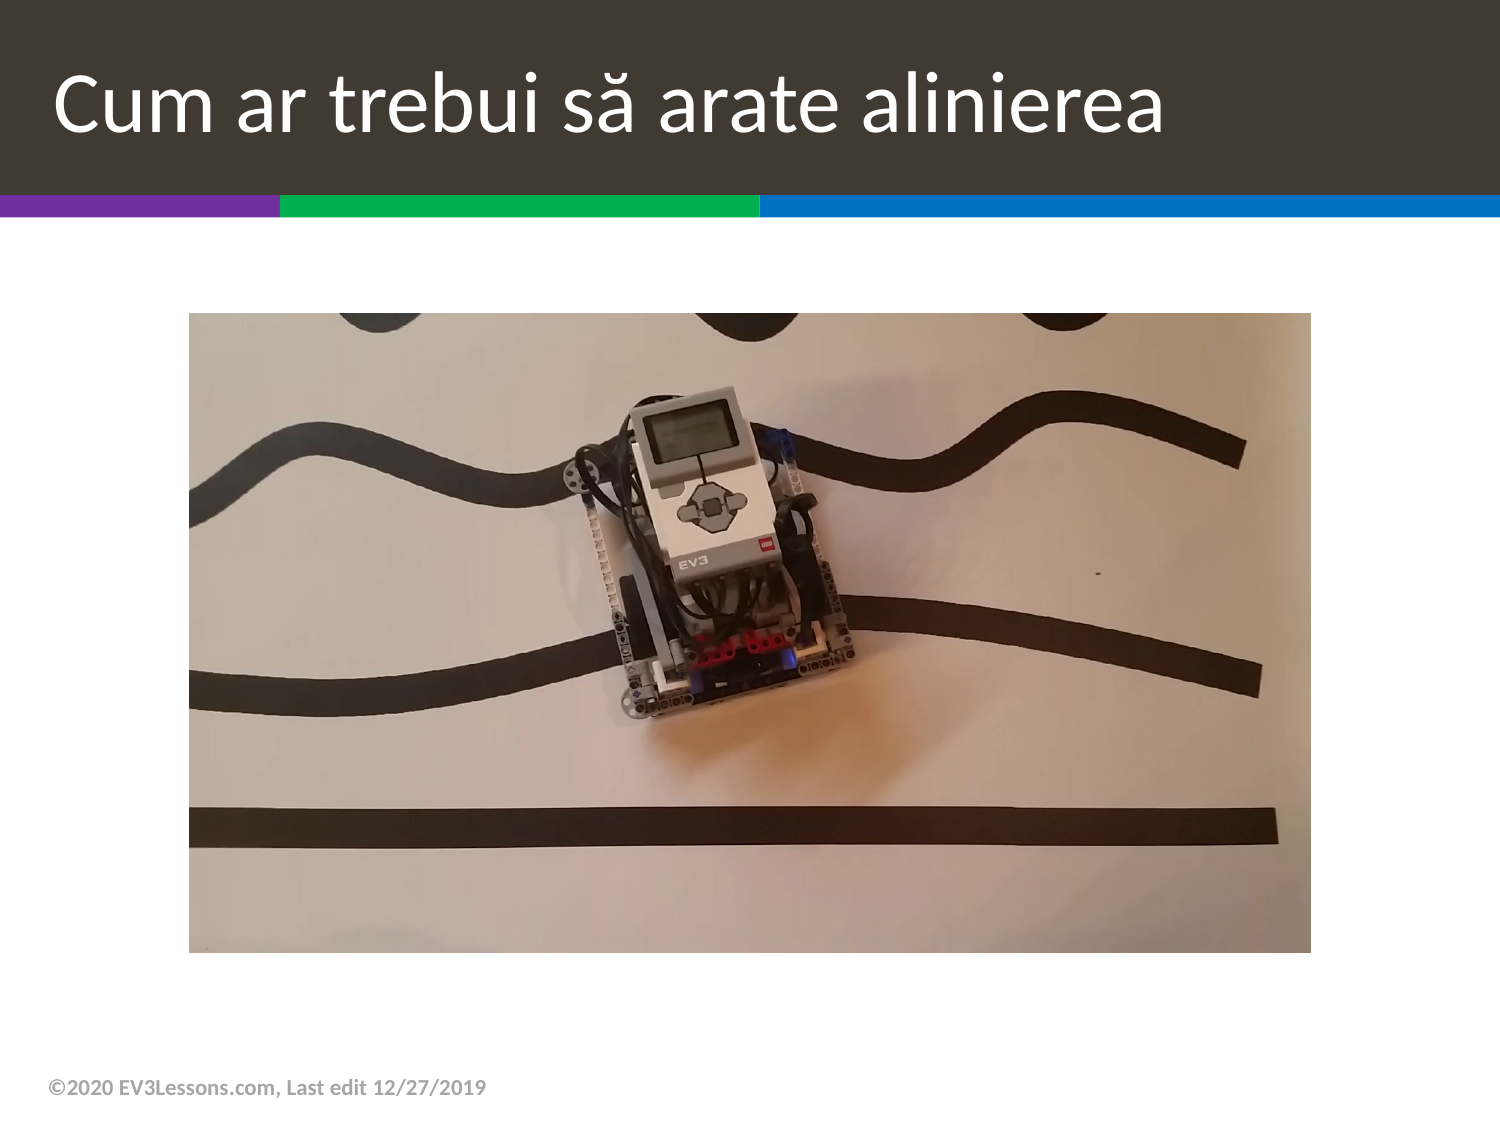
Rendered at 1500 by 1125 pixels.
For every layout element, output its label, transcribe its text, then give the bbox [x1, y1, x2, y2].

title Cum ar trebui să arate alinierea [0, 0, 1500, 195]
footer ©2020 EV3Lessons.com, Last edit 12/27/2019 [32, 1055, 1038, 1116]
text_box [187, 312, 1312, 955]
